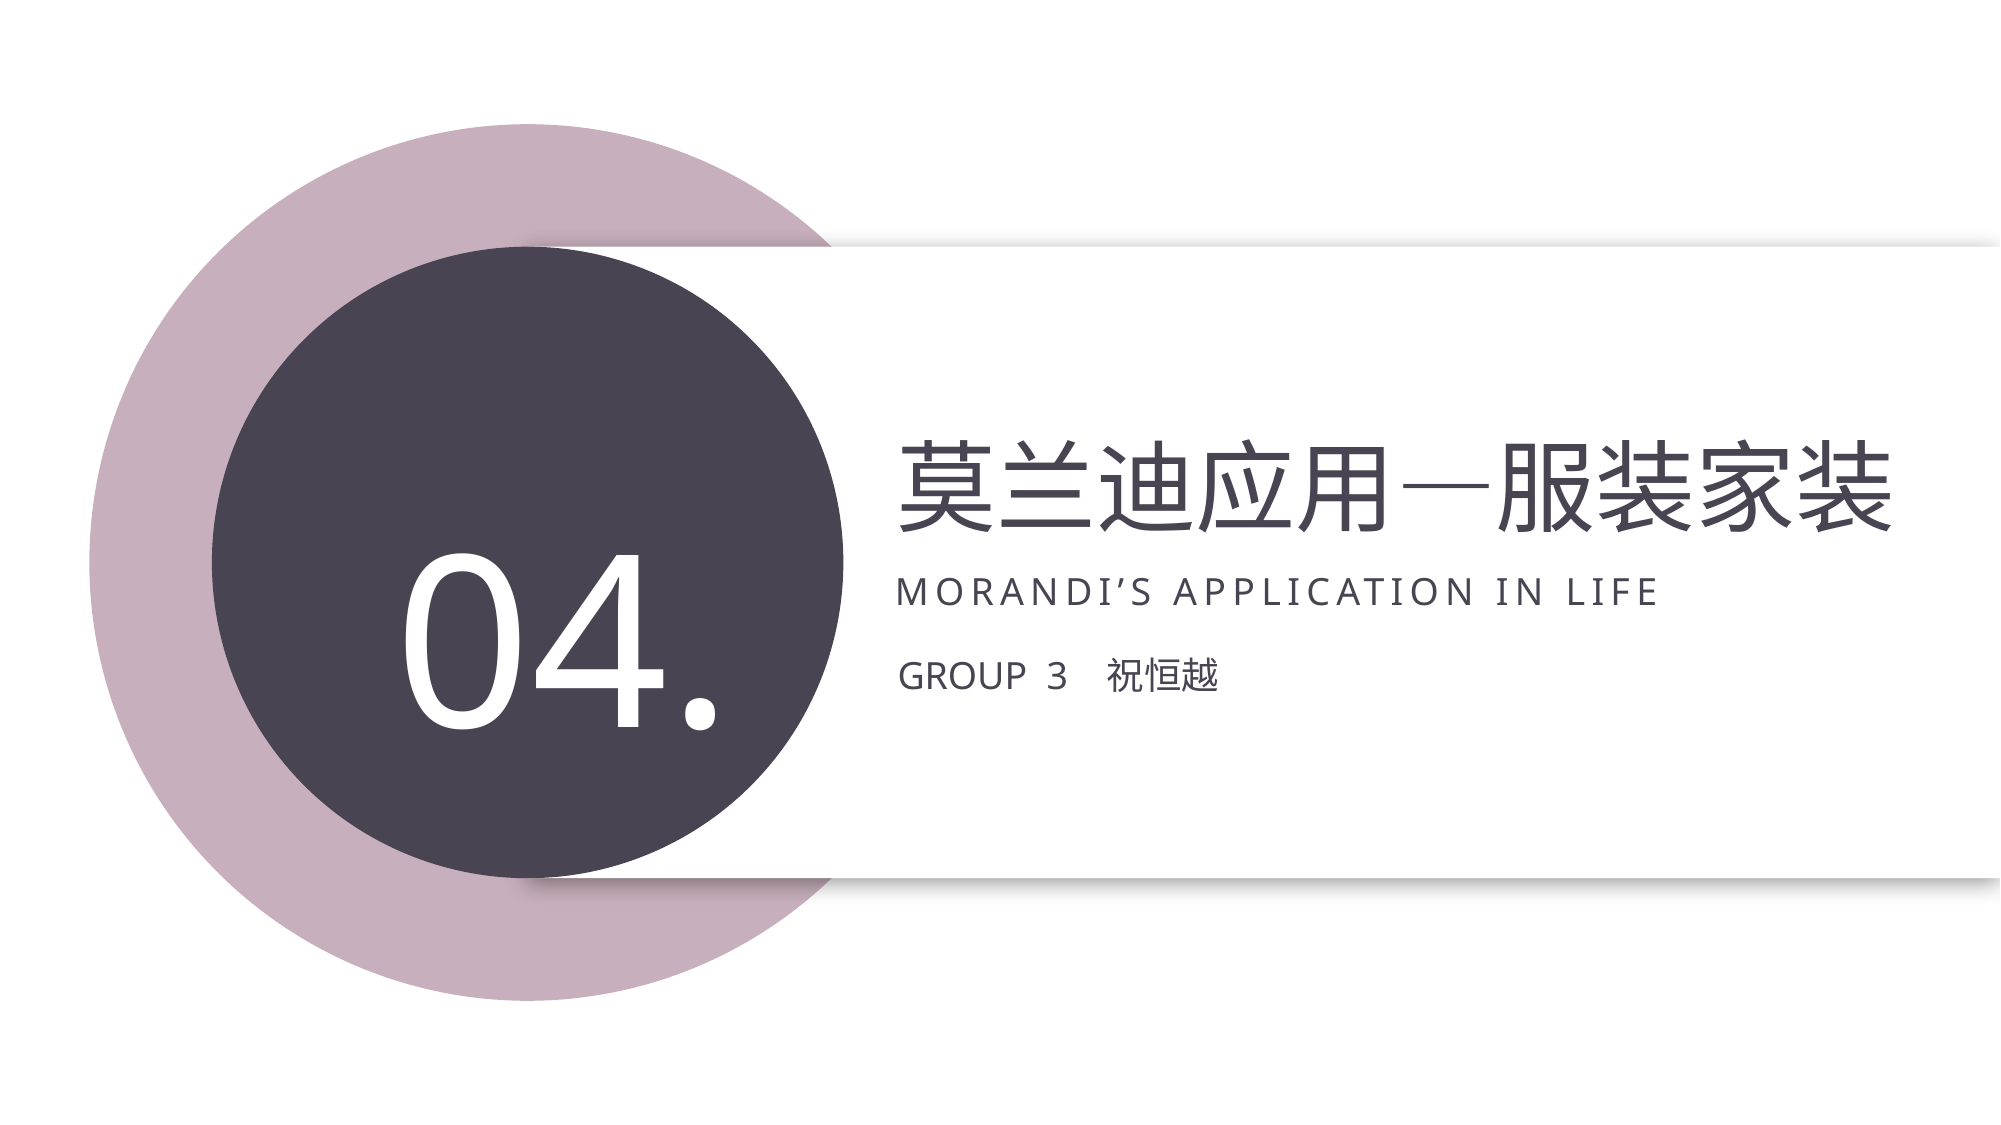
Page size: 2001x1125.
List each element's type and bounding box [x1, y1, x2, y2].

text_box [211, 246, 2000, 879]
text_box [88, 257, 211, 868]
text_box [222, 879, 811, 1002]
text_box [222, 123, 822, 246]
